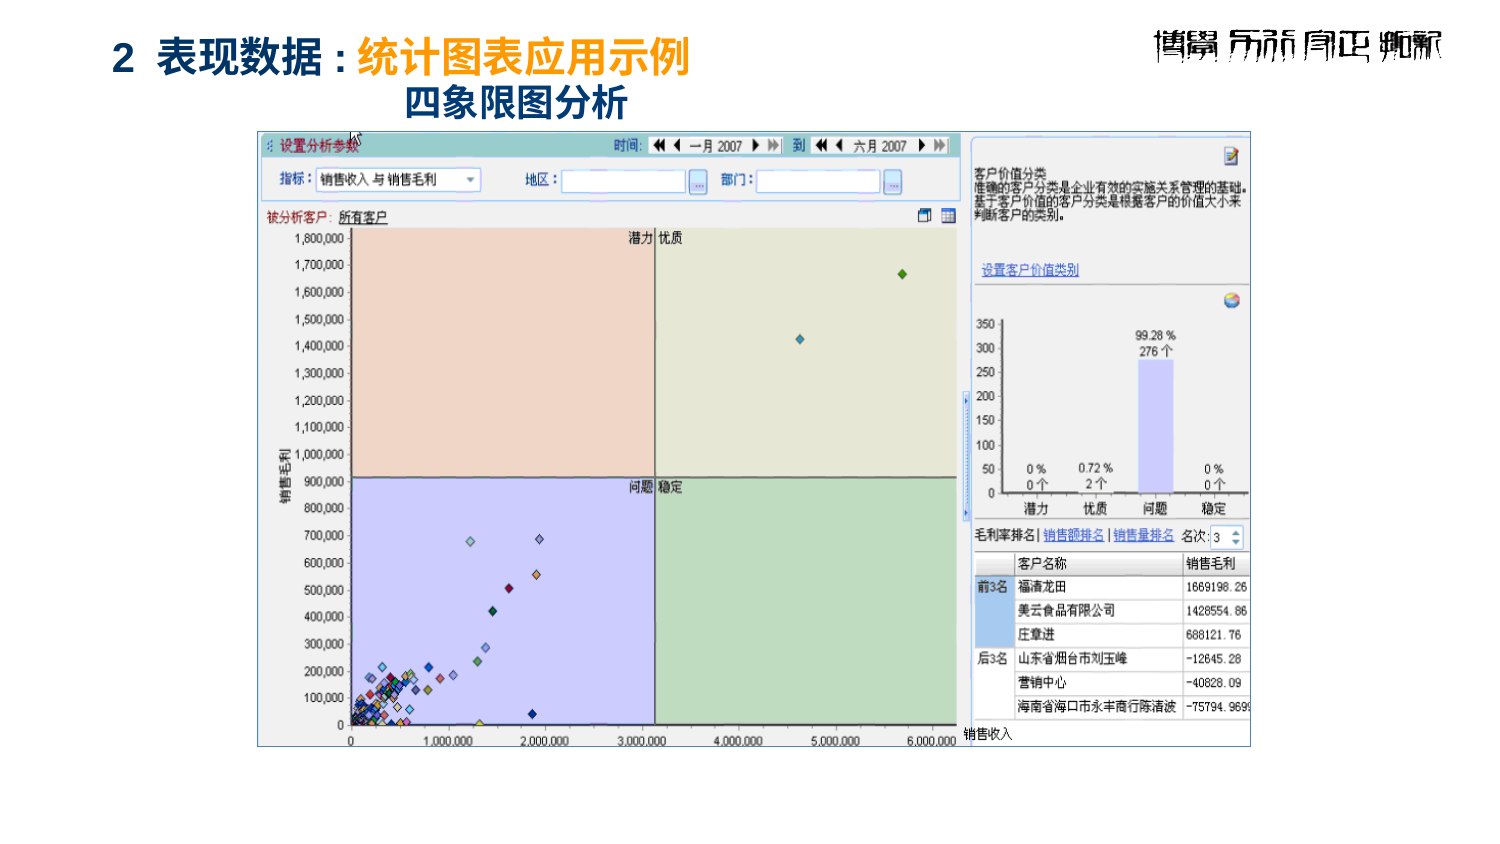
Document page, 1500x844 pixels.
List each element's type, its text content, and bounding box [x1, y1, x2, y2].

title 四象限图分析 [389, 62, 1374, 141]
picture [257, 131, 1252, 748]
picture [1139, 24, 1462, 69]
text_box 2 表现数据:统计图表应用示例 [96, 16, 994, 95]
